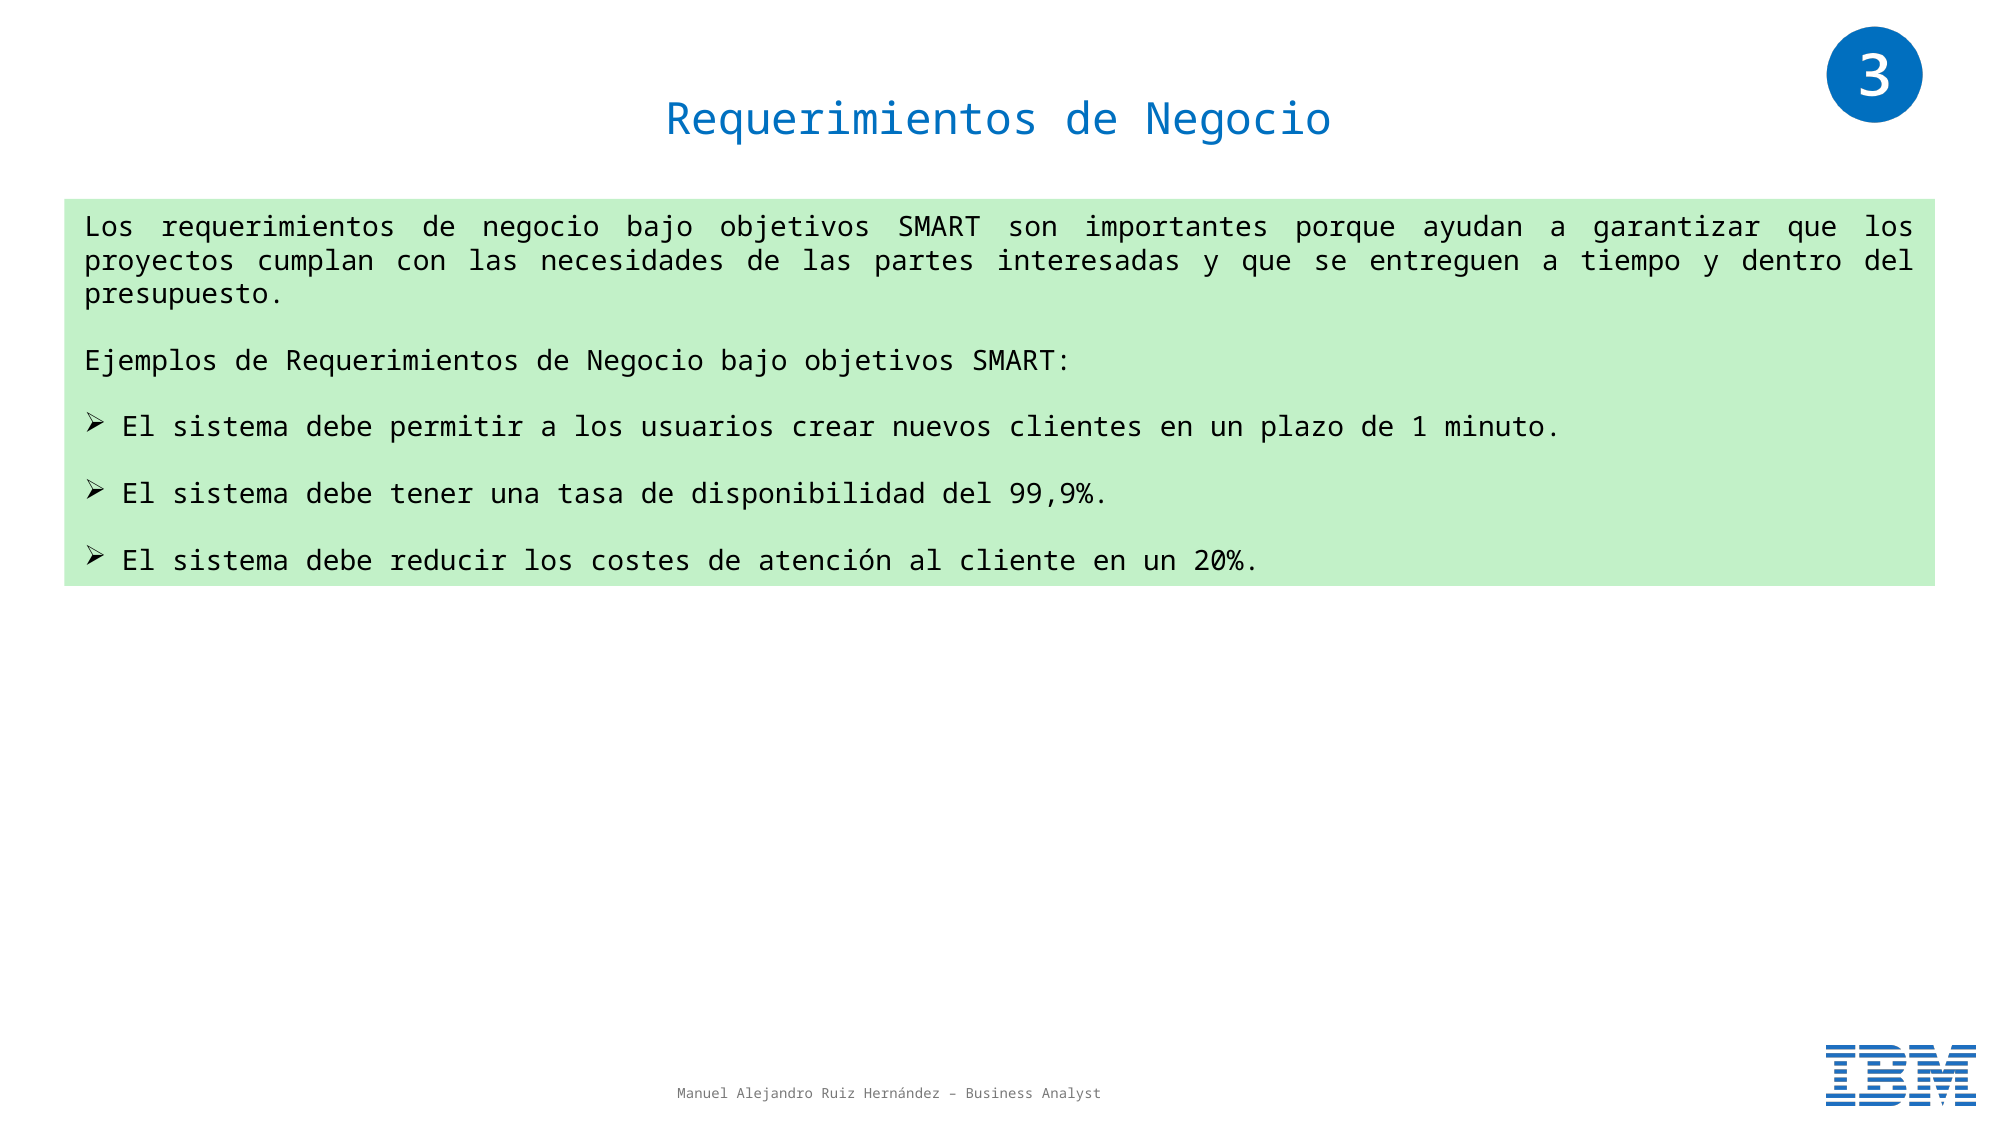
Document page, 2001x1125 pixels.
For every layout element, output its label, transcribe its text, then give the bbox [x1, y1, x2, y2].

text_box Requerimientos de Negocio [362, 80, 1637, 154]
picture [1813, 13, 1936, 136]
text_box Los requerimientos de negocio bajo objetivos SMART son importantes porque ayudan a garantizar que los proyectos cumplan con las necesidades de las partes interesadas y que se entreguen a tiempo y dentro del presupuesto. Ejemplos de Requerimientos de Negocio bajo objetivos SMART: El sistema debe permitir a los usuarios crear nuevos clientes en un plazo de 1 minuto. El sistema debe tener una tasa de disponibilidad del 99,9%. El sistema debe reducir los costes de atención al cliente en un 20%. [63, 198, 1936, 587]
footer Manuel Alejandro Ruiz Hernández – Business Analyst [662, 1063, 1338, 1124]
picture [1826, 1045, 1977, 1107]
